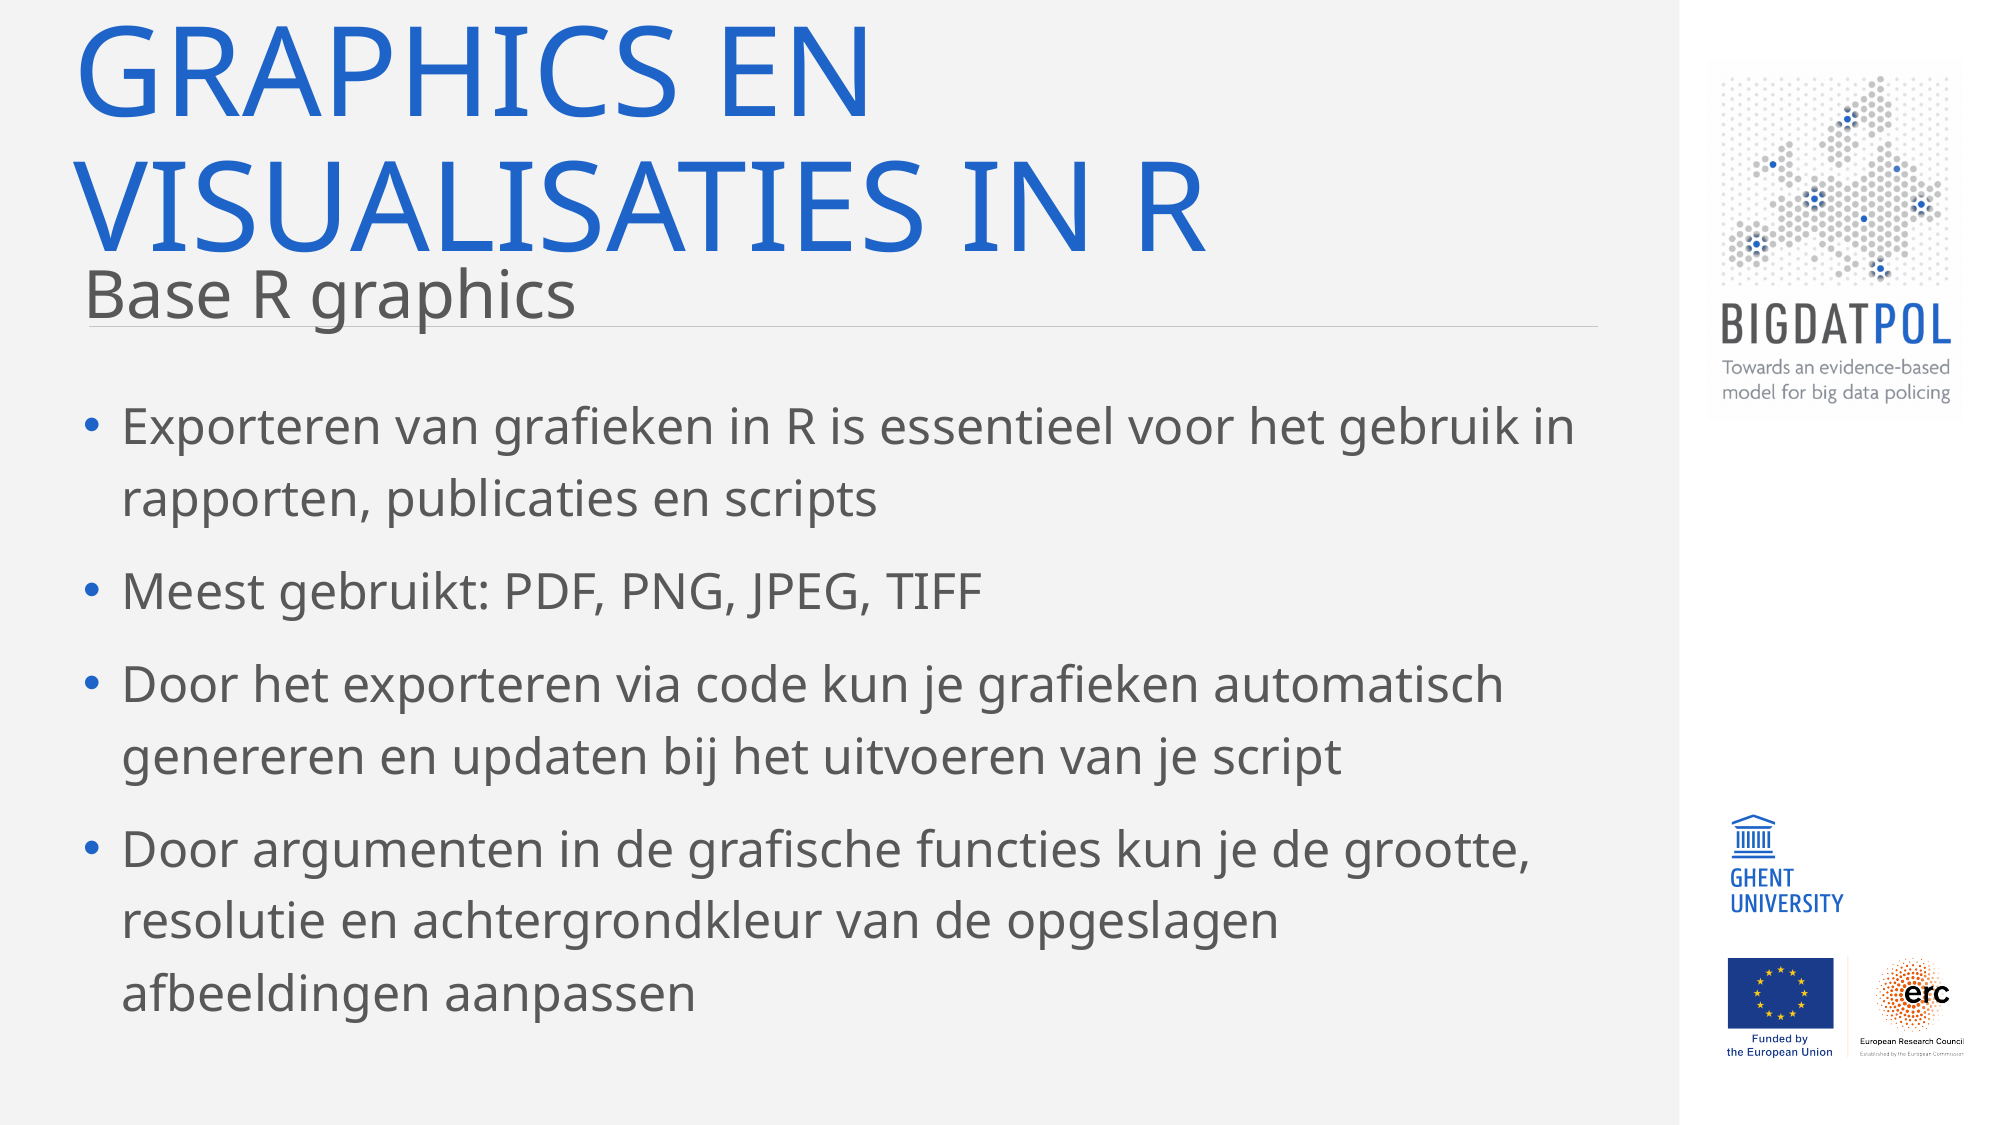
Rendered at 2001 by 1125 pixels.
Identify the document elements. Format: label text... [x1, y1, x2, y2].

picture [1707, 59, 1963, 421]
list Exporteren van grafieken in R is essentieel voor het gebruik in rapporten, publicaties en scripts Meest gebruikt: PDF, PNG, JPEG, TIFF Door het exporteren via code kun je grafieken automatisch genereren en updaten bij het uitvoeren van je script Door argumenten in de grafische functies kun je de grootte, resolutie en achtergrondkleur van de opgeslagen afbeeldingen aanpassen [68, 375, 1599, 1071]
picture [1688, 781, 1964, 1058]
list Base R graphics [68, 228, 1599, 336]
title Graphics en visualisaties in R [58, 53, 1599, 233]
